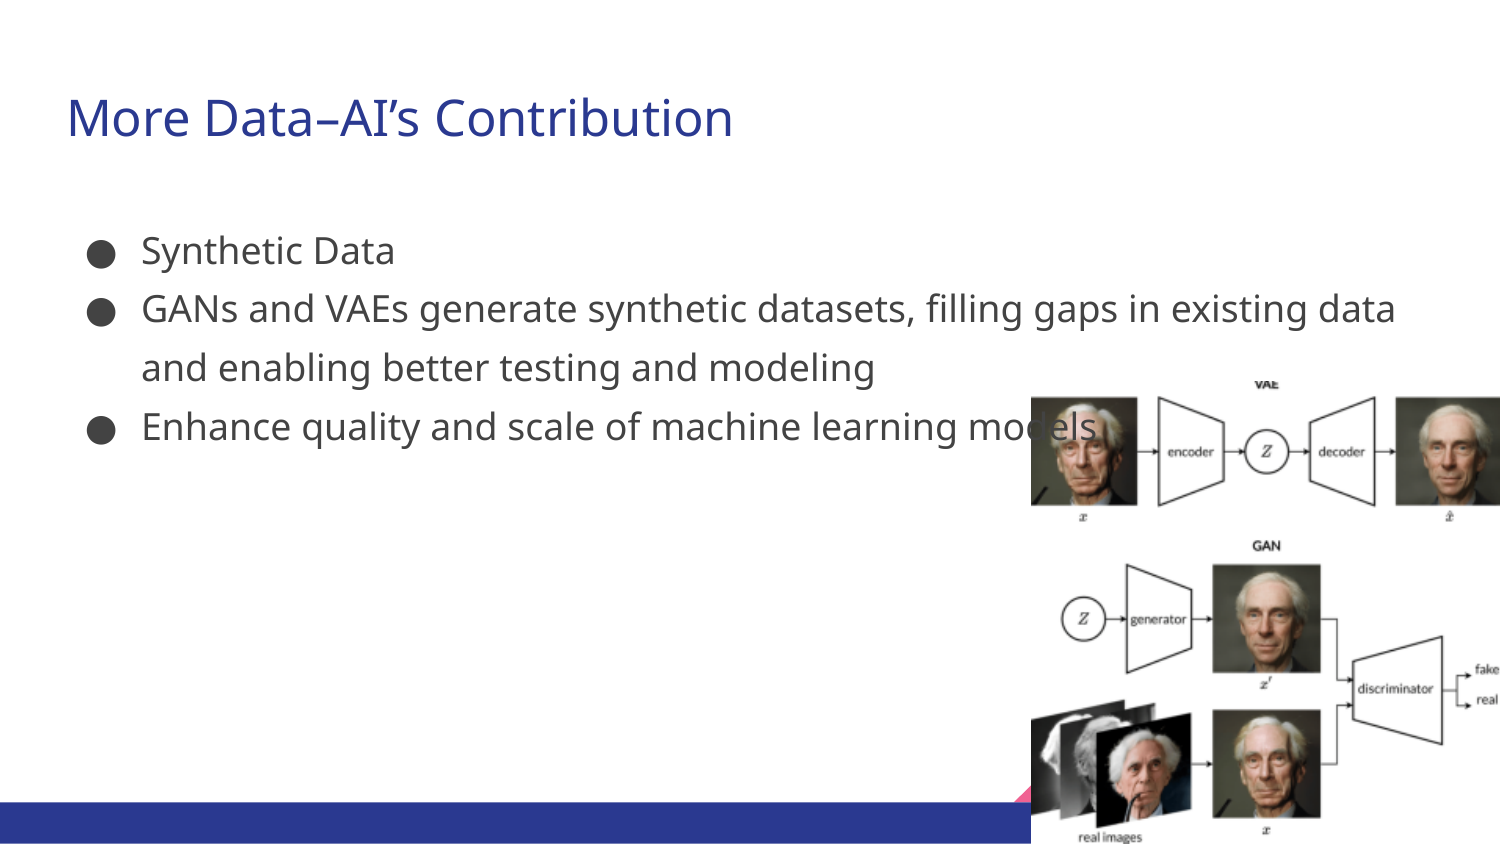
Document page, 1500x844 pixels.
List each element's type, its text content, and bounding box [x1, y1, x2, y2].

picture [1030, 380, 1500, 844]
list Synthetic Data GANs and VAEs generate synthetic datasets, filling gaps in existing data and enabling better testing and modeling Enhance quality and scale of machine learning models [51, 201, 1449, 750]
title More Data–AI’s Contribution [51, 67, 1449, 167]
